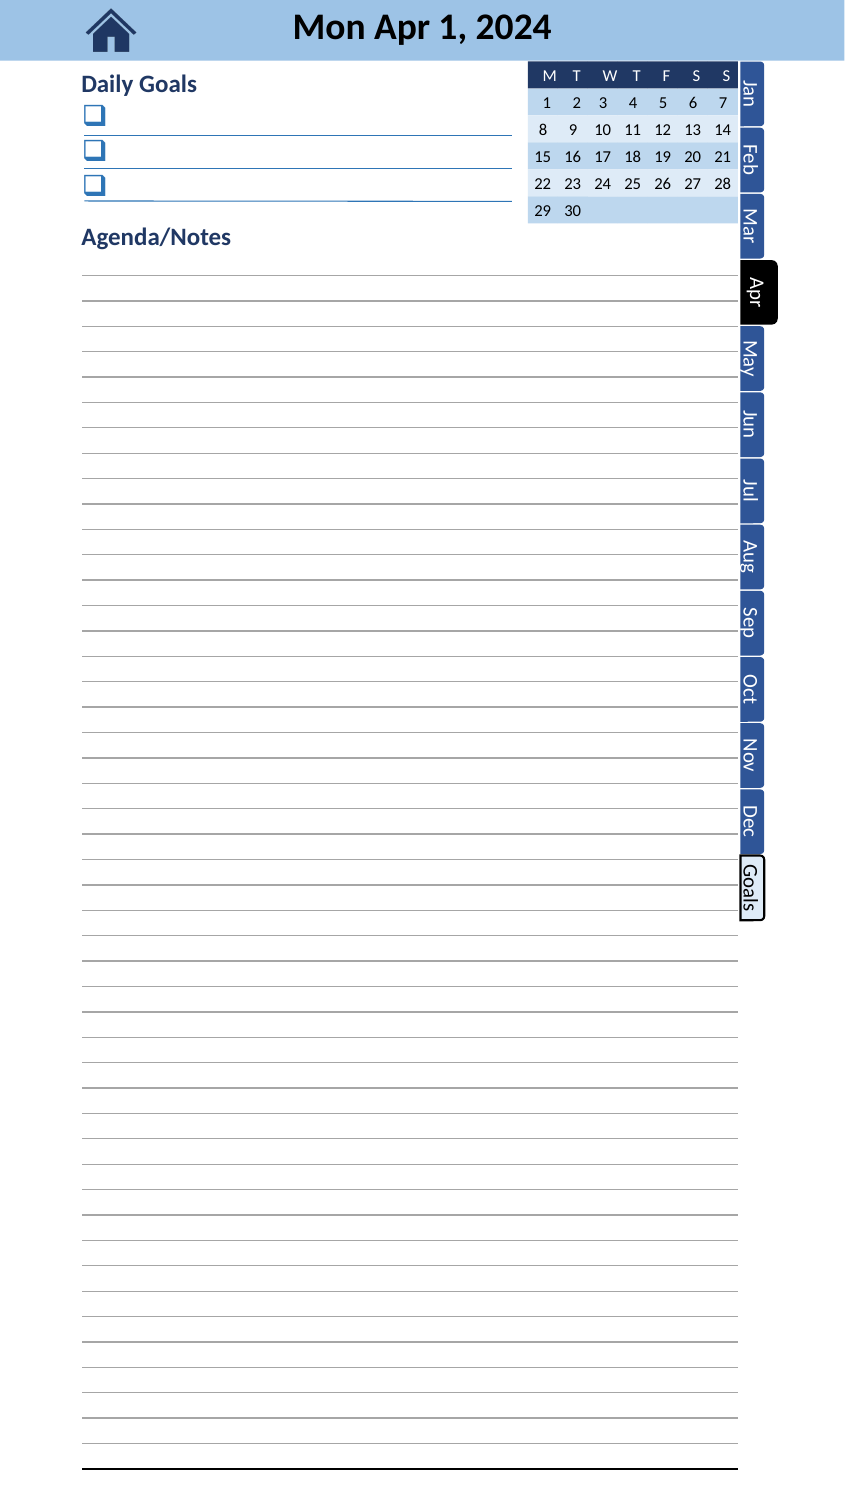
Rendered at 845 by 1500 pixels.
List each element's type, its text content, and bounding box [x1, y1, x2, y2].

picture [82, 1, 140, 59]
list Mon Apr 1, 2024 [190, 0, 655, 61]
